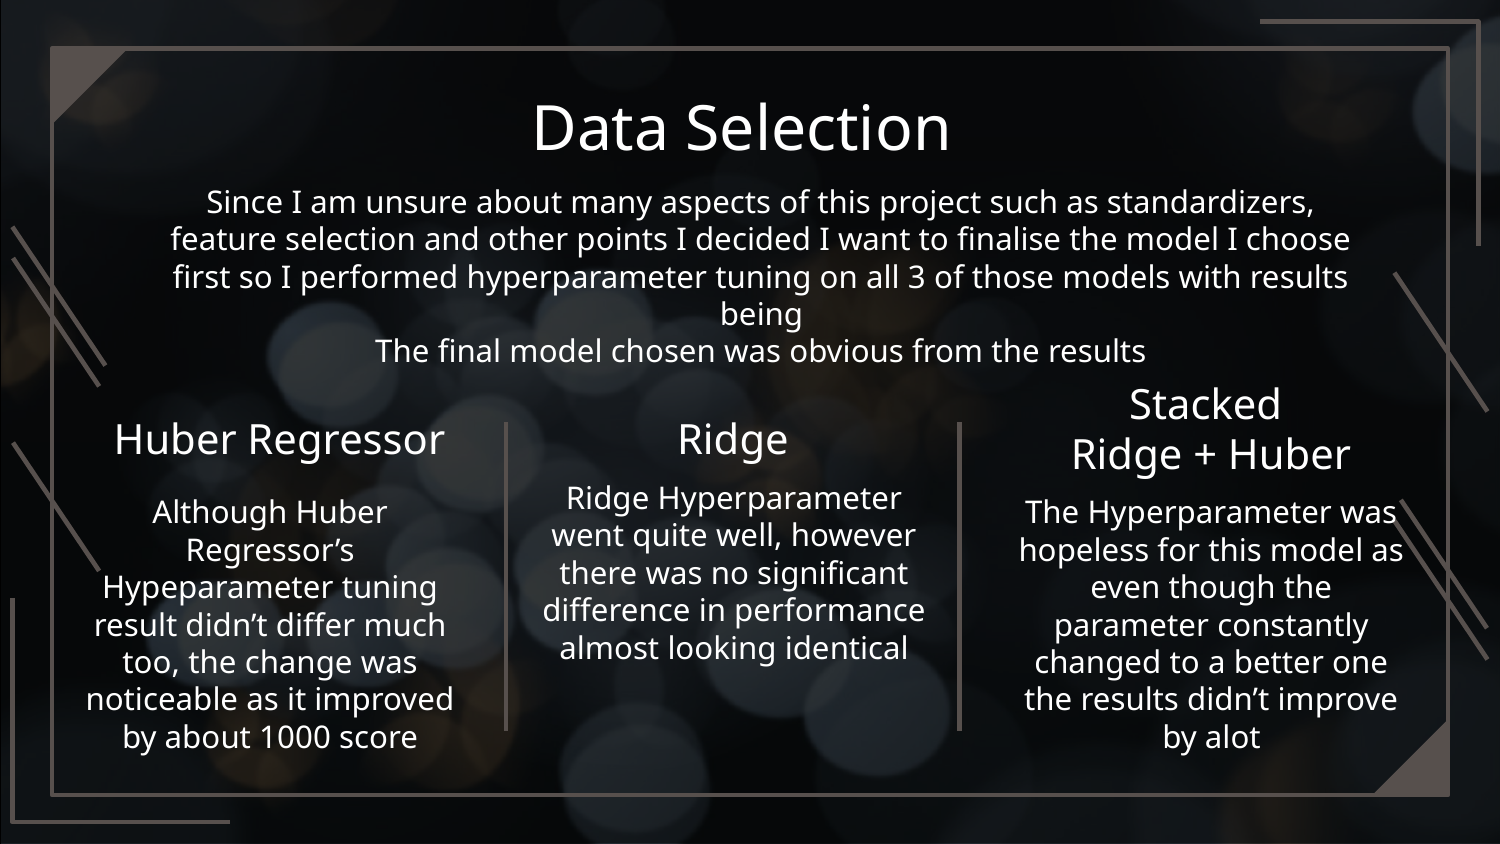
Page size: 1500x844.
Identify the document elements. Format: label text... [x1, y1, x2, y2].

text_box The Hyperparameter was hopeless for this model as even though the parameter constantly changed to a better one the results didn’t improve by alot [977, 477, 1423, 698]
text_box Ridge Hyperparameter went quite well, however there was no significant difference in performance almost looking identical [510, 463, 946, 698]
text_box Ridge [530, 394, 936, 463]
text_box Stacked Ridge + Huber [1008, 409, 1414, 477]
list Since I am unsure about many aspects of this project such as standardizers, feature selection and other points I decided I want to finalise the model I choose first so I performed hyperparameter tuning on all 3 of those models with results being The final model chosen was obvious from the results [118, 166, 1382, 321]
title Data Selection [118, 72, 1382, 166]
picture [2, 0, 1500, 844]
text_box Although Huber Regressor’s Hypeparameter tuning result didn’t differ much too, the change was noticeable as it improved by about 1000 score [35, 477, 482, 698]
text_box Huber Regressor [77, 391, 482, 477]
